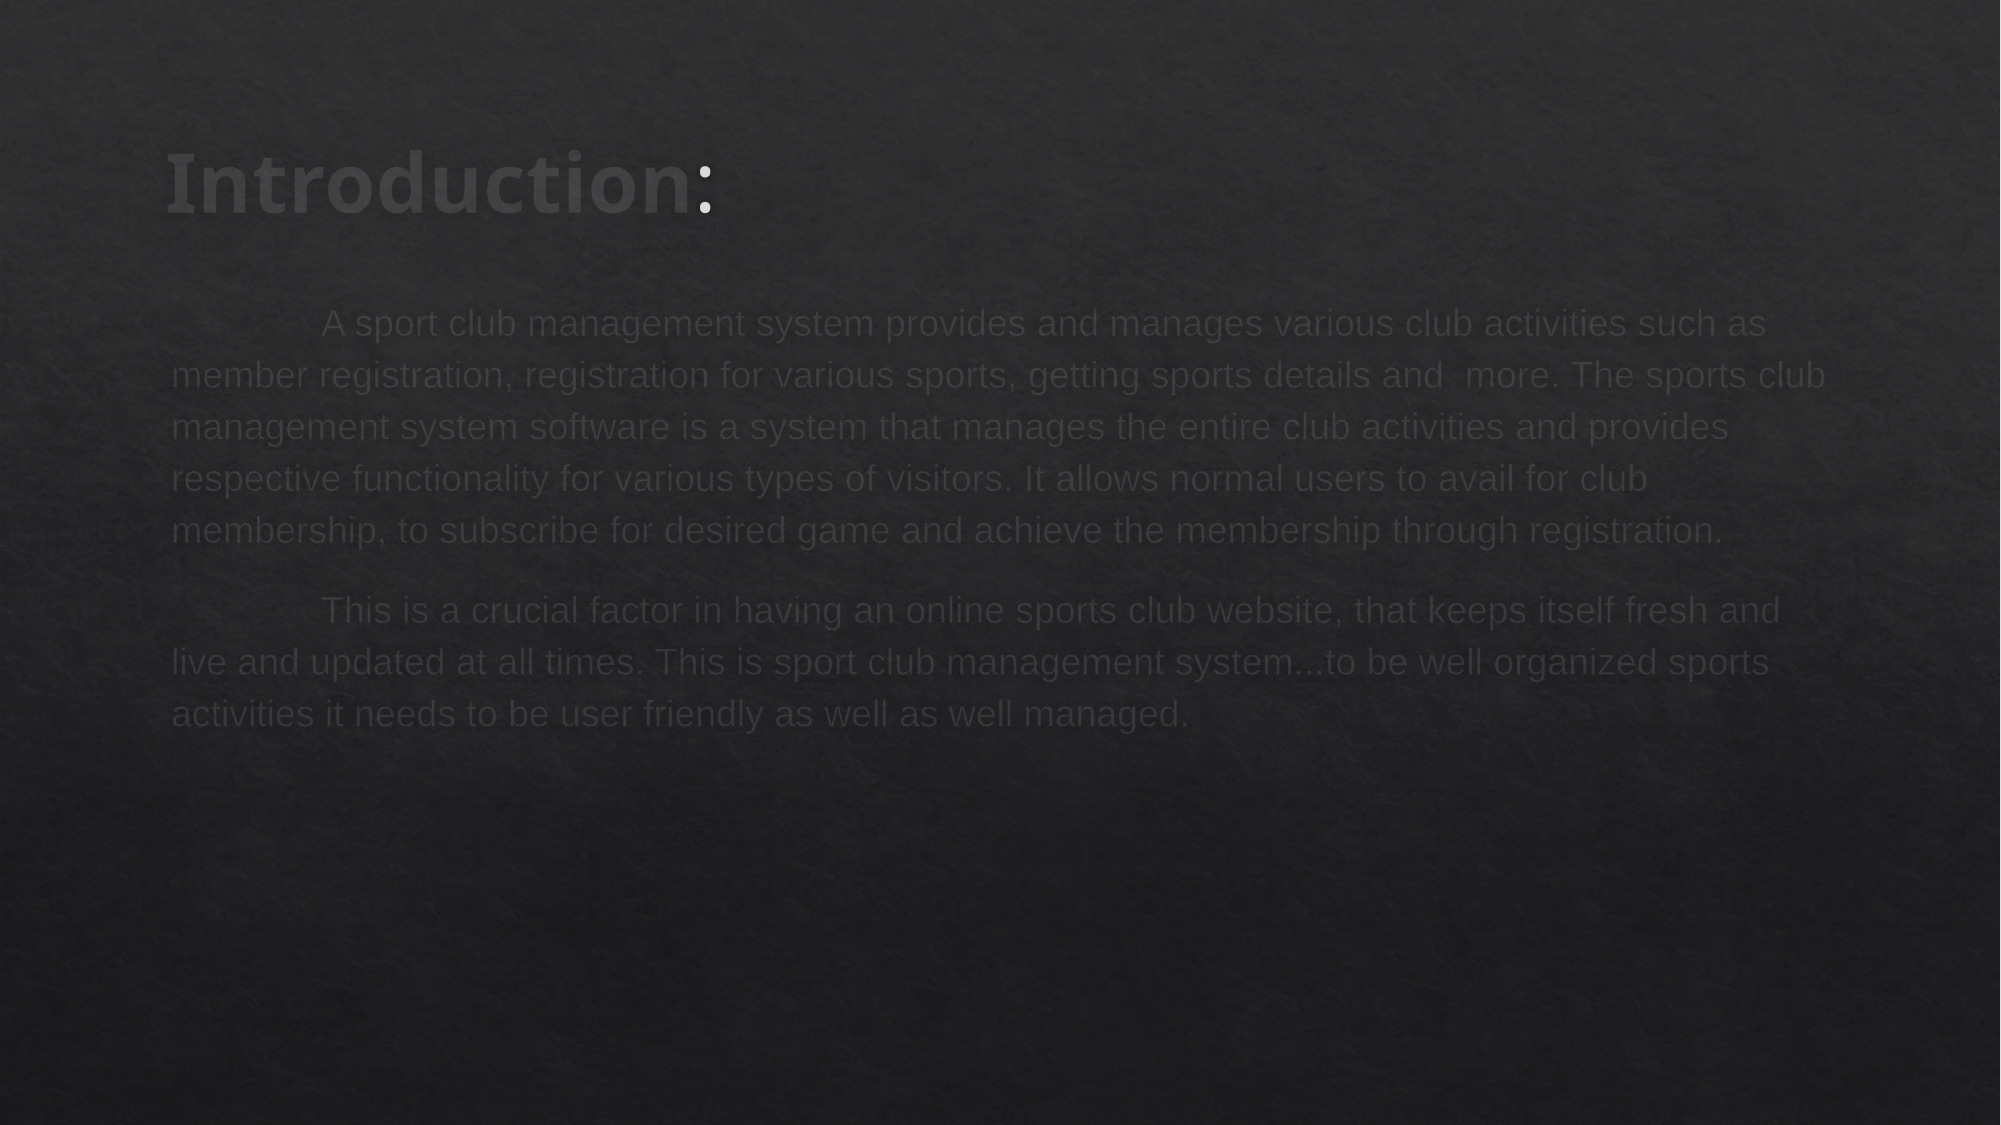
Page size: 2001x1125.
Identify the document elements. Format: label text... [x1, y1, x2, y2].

list A sport club management system provides and manages various club activities such as member registration, registration for various sports, getting sports details and more. The sports club management system software is a system that manages the entire club activities and provides respective functionality for various types of visitors. It allows normal users to avail for club membership, to subscribe for desired game and achieve the membership through registration. This is a crucial factor in having an online sports club website, that keeps itself fresh and live and updated at all times. This is sport club management system...to be well organized sports activities it needs to be user friendly as well as well managed. [149, 284, 1849, 950]
title Introduction: [149, 99, 1849, 260]
